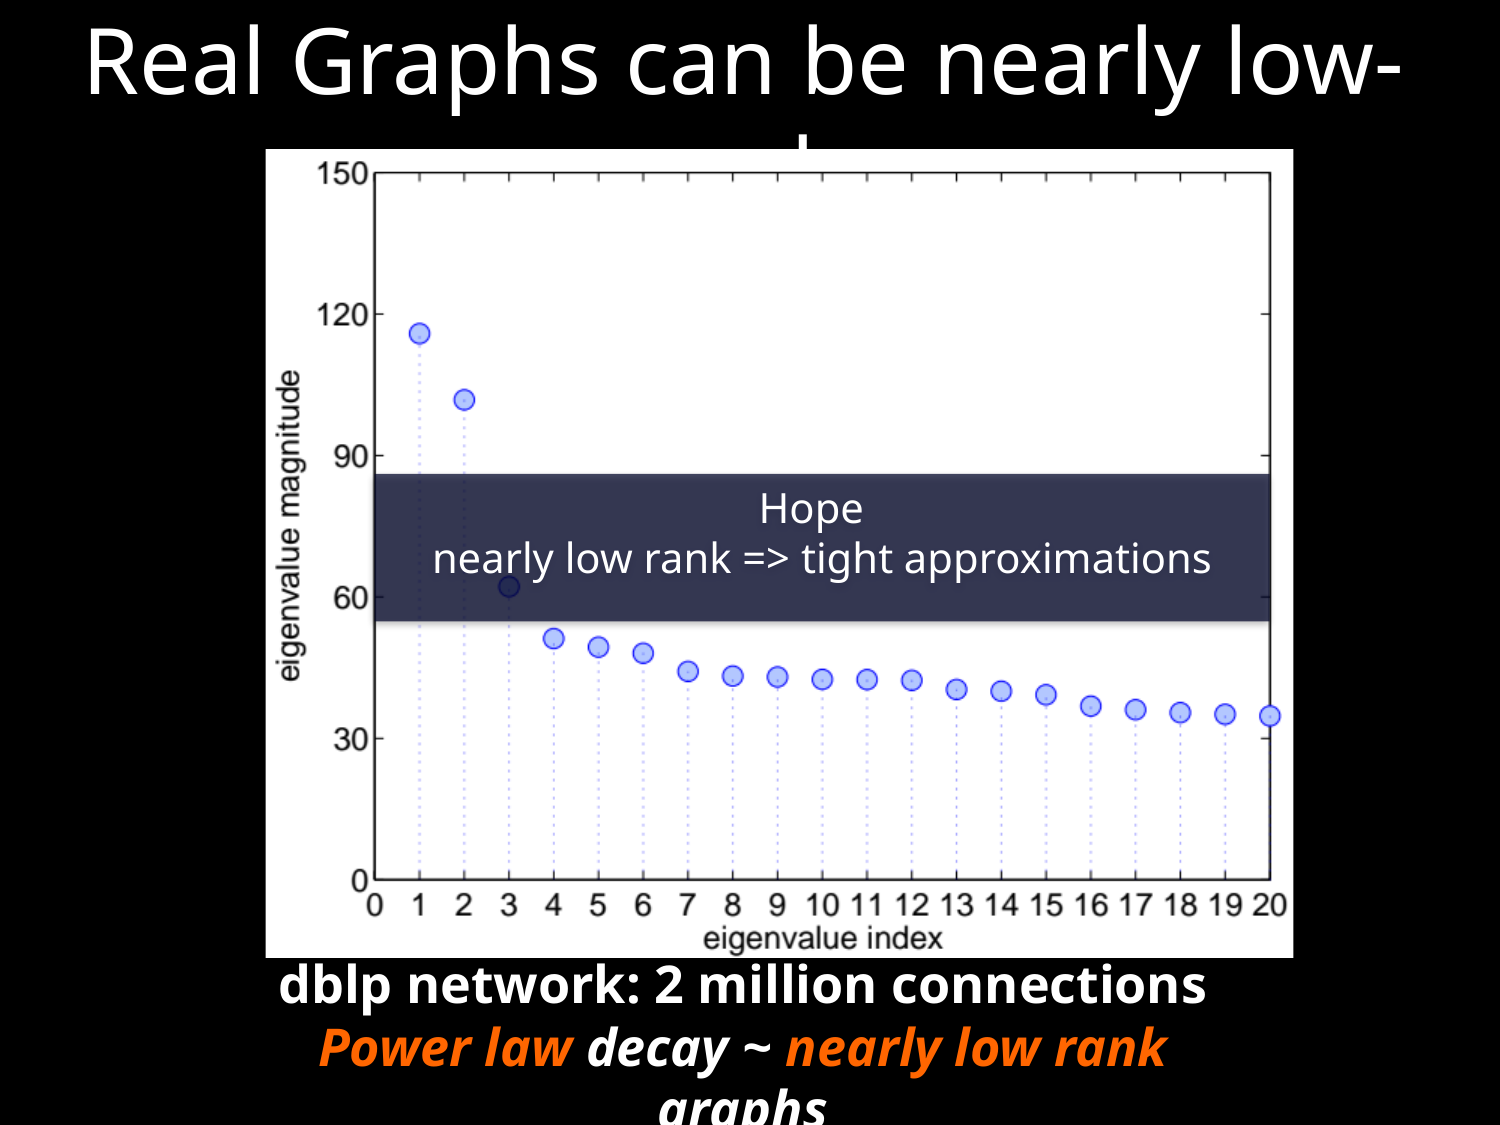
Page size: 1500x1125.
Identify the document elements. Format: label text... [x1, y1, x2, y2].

text_box Real Graphs can be nearly low-rank [0, 0, 1494, 183]
picture [265, 148, 1294, 958]
text_box dblp network: 2 million connections Power law decay ~ nearly low rank graphs [246, 968, 1239, 1122]
